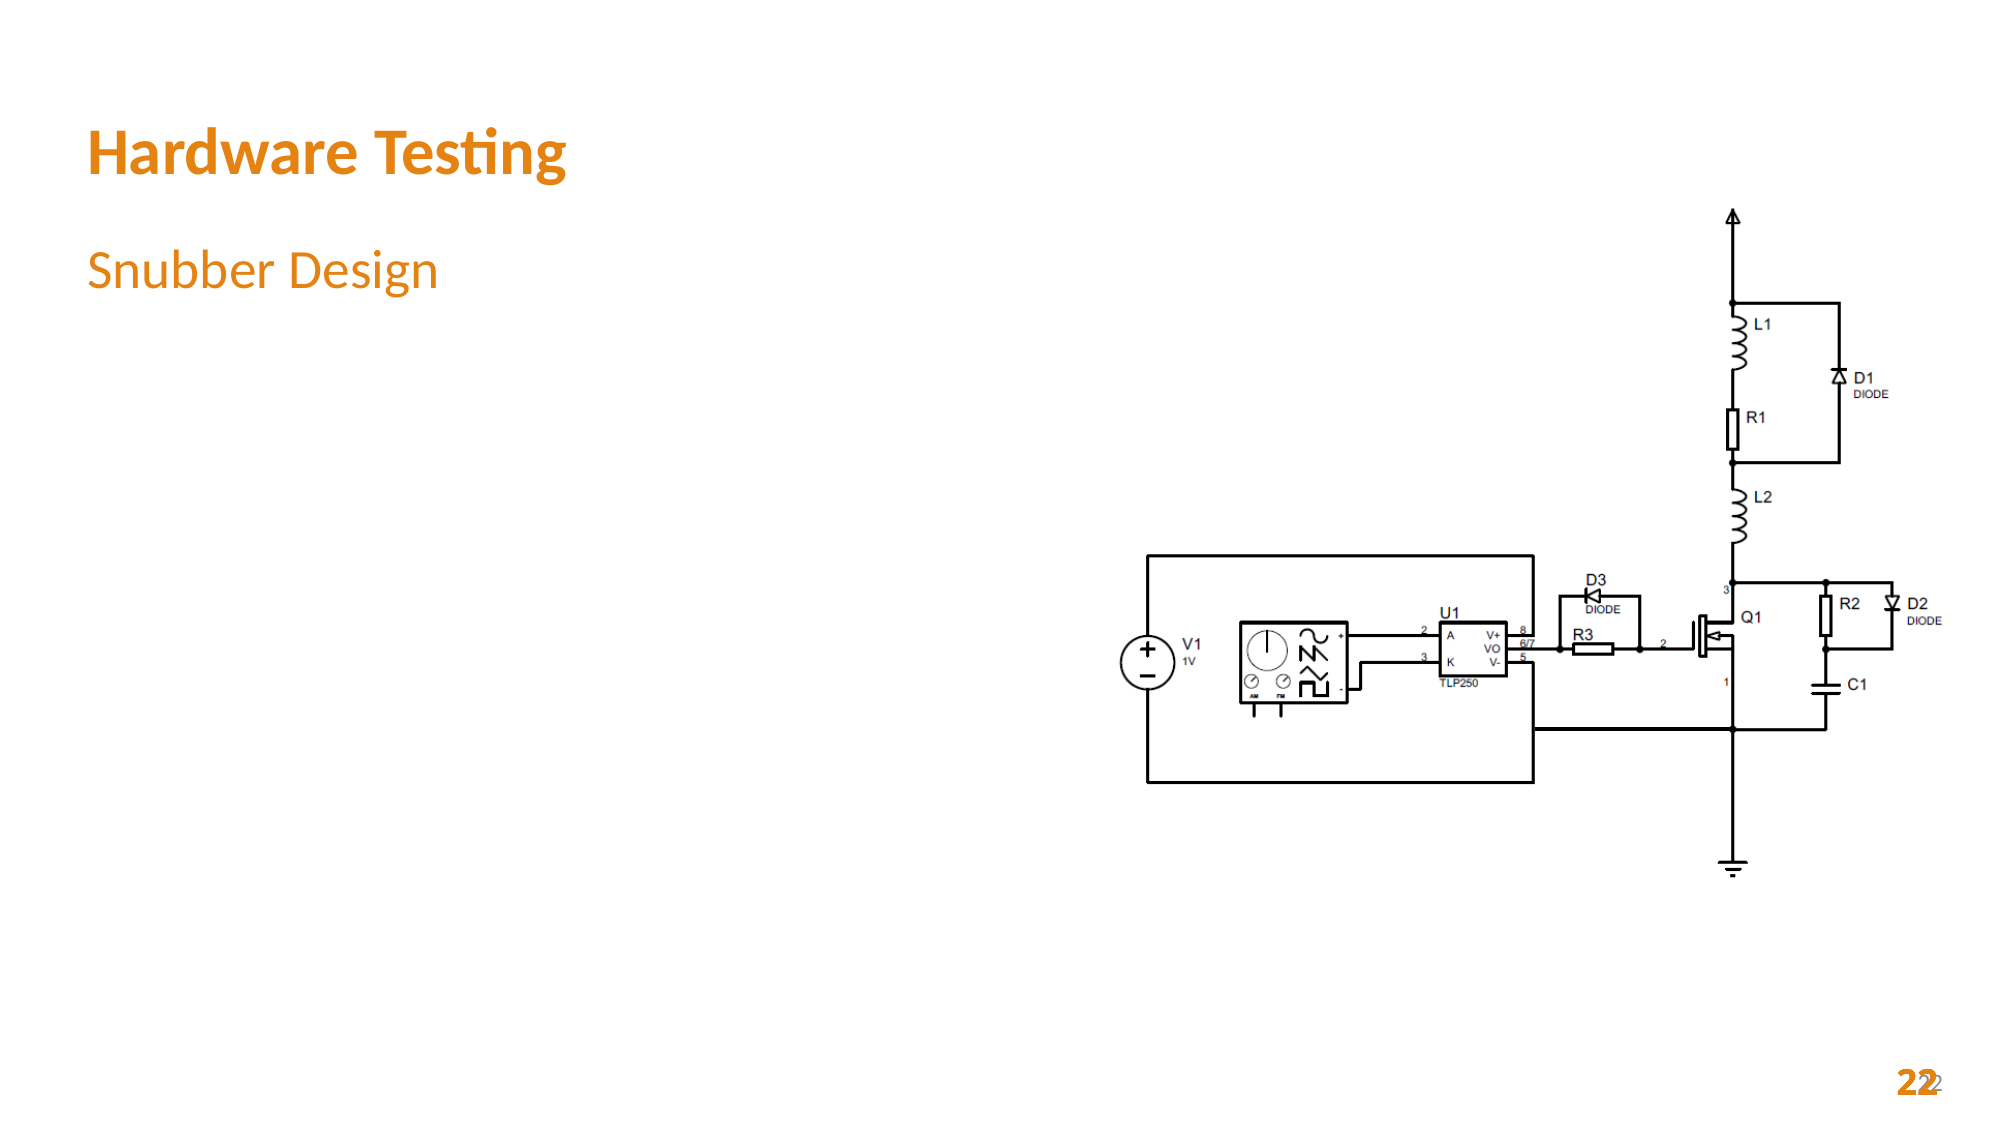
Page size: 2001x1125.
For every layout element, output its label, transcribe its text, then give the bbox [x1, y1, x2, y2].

text_box Snubber Design [72, 225, 1112, 307]
picture [1112, 192, 2000, 1017]
text_box 22 [1838, 1038, 1959, 1125]
text_box Hardware Testing [72, 44, 1798, 225]
